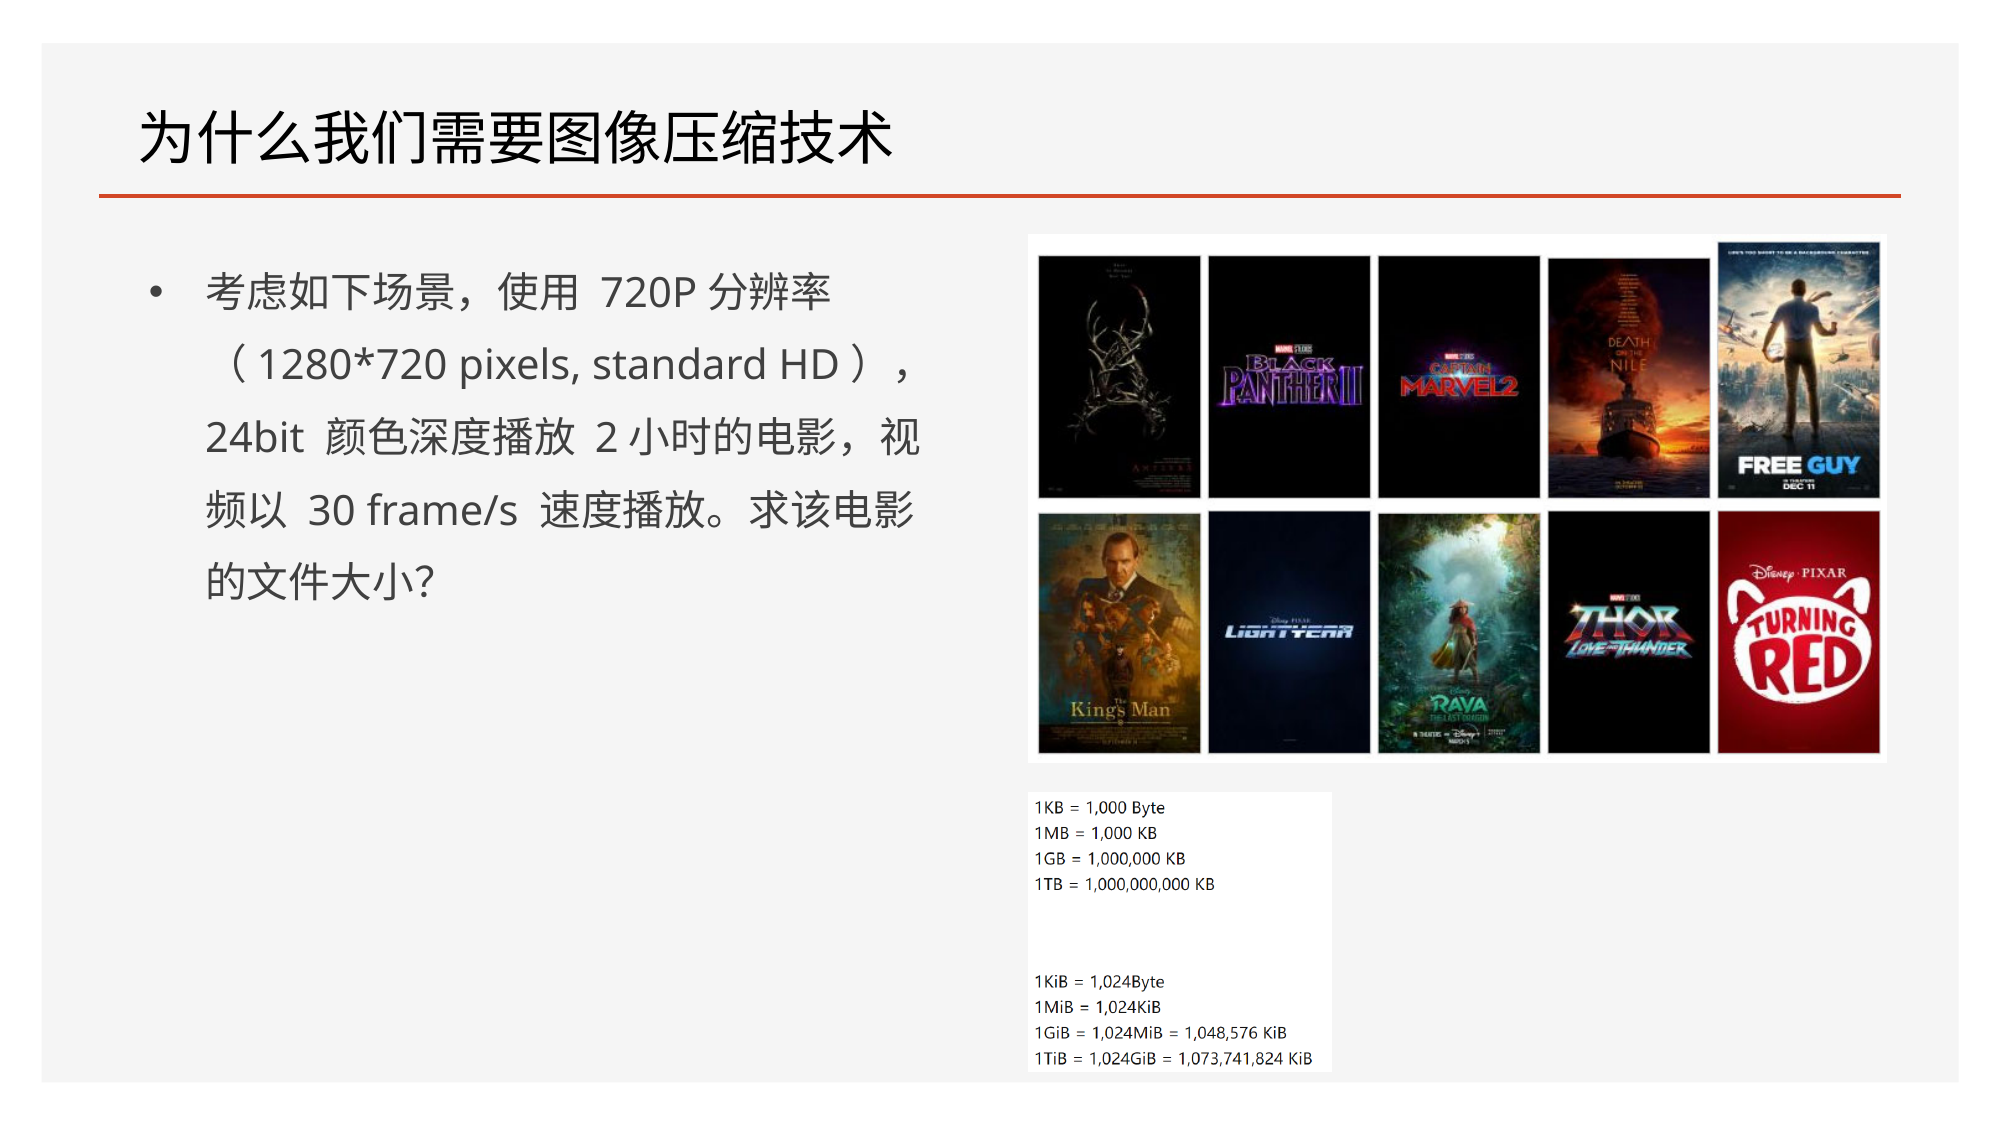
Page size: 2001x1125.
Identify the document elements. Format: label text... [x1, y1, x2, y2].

title 为什么我们需要图像压缩技术 [85, 73, 1214, 179]
picture [1028, 792, 1332, 1072]
picture [1028, 234, 1887, 763]
